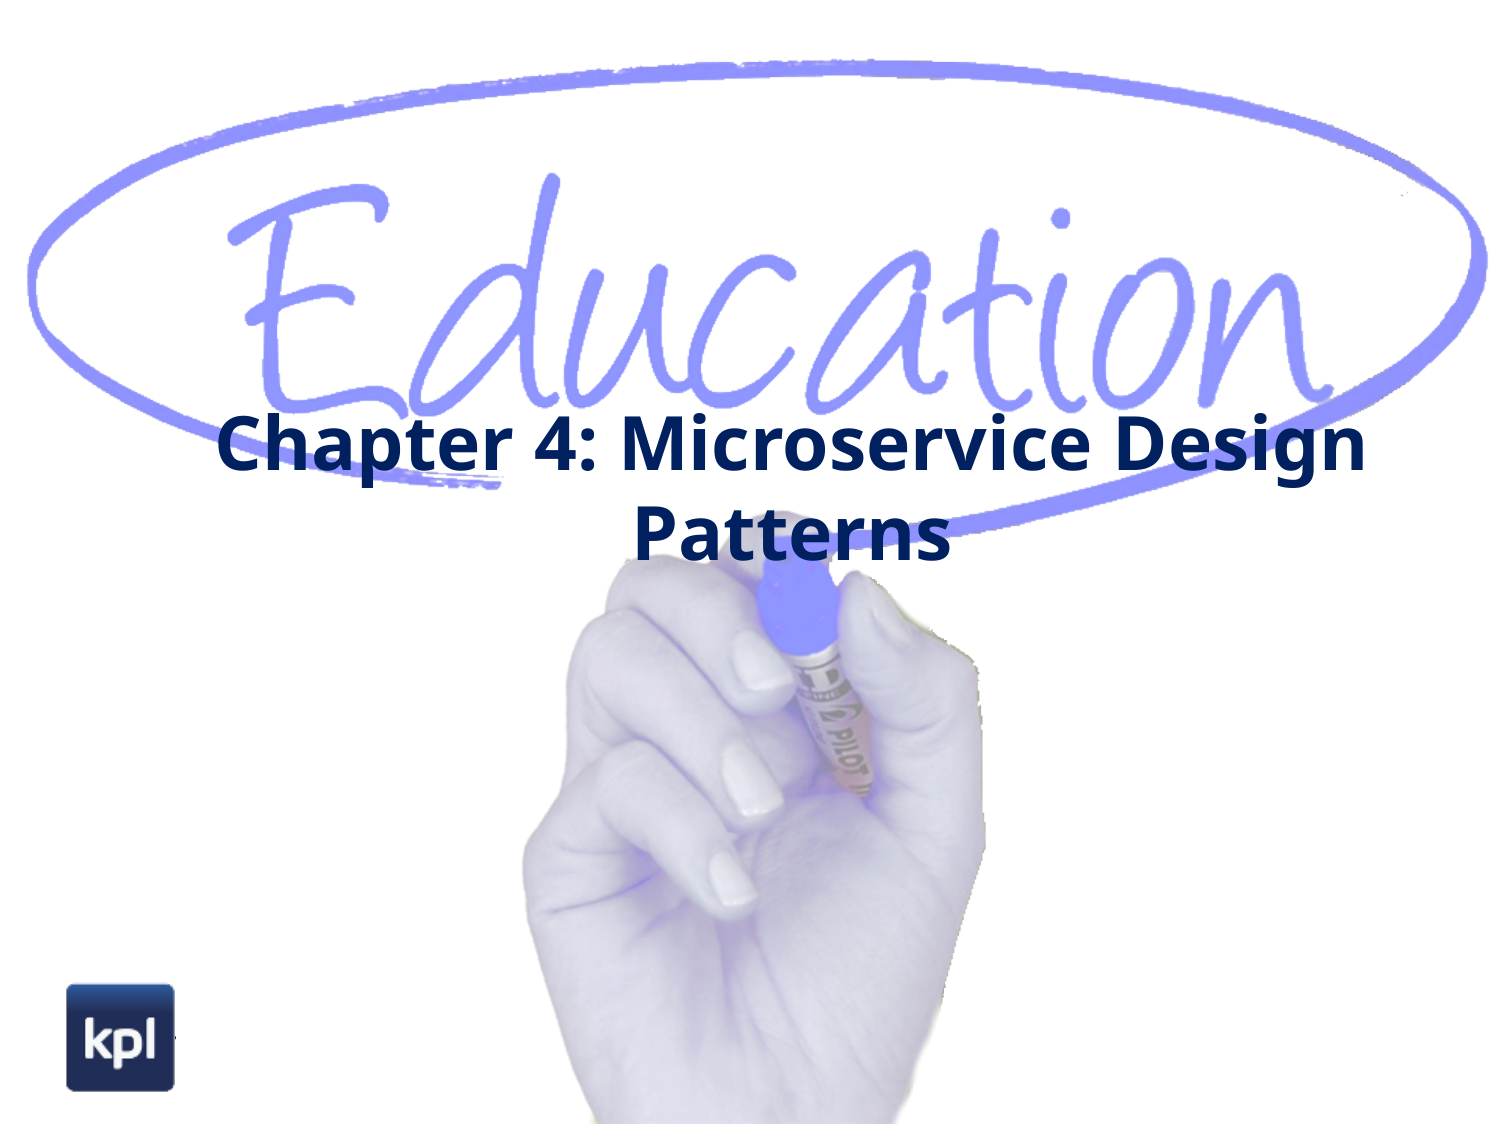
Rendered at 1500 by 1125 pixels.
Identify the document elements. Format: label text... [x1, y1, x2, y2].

title Chapter 4: Microservice Design Patterns [112, 385, 1473, 586]
picture [0, 1, 1500, 1124]
